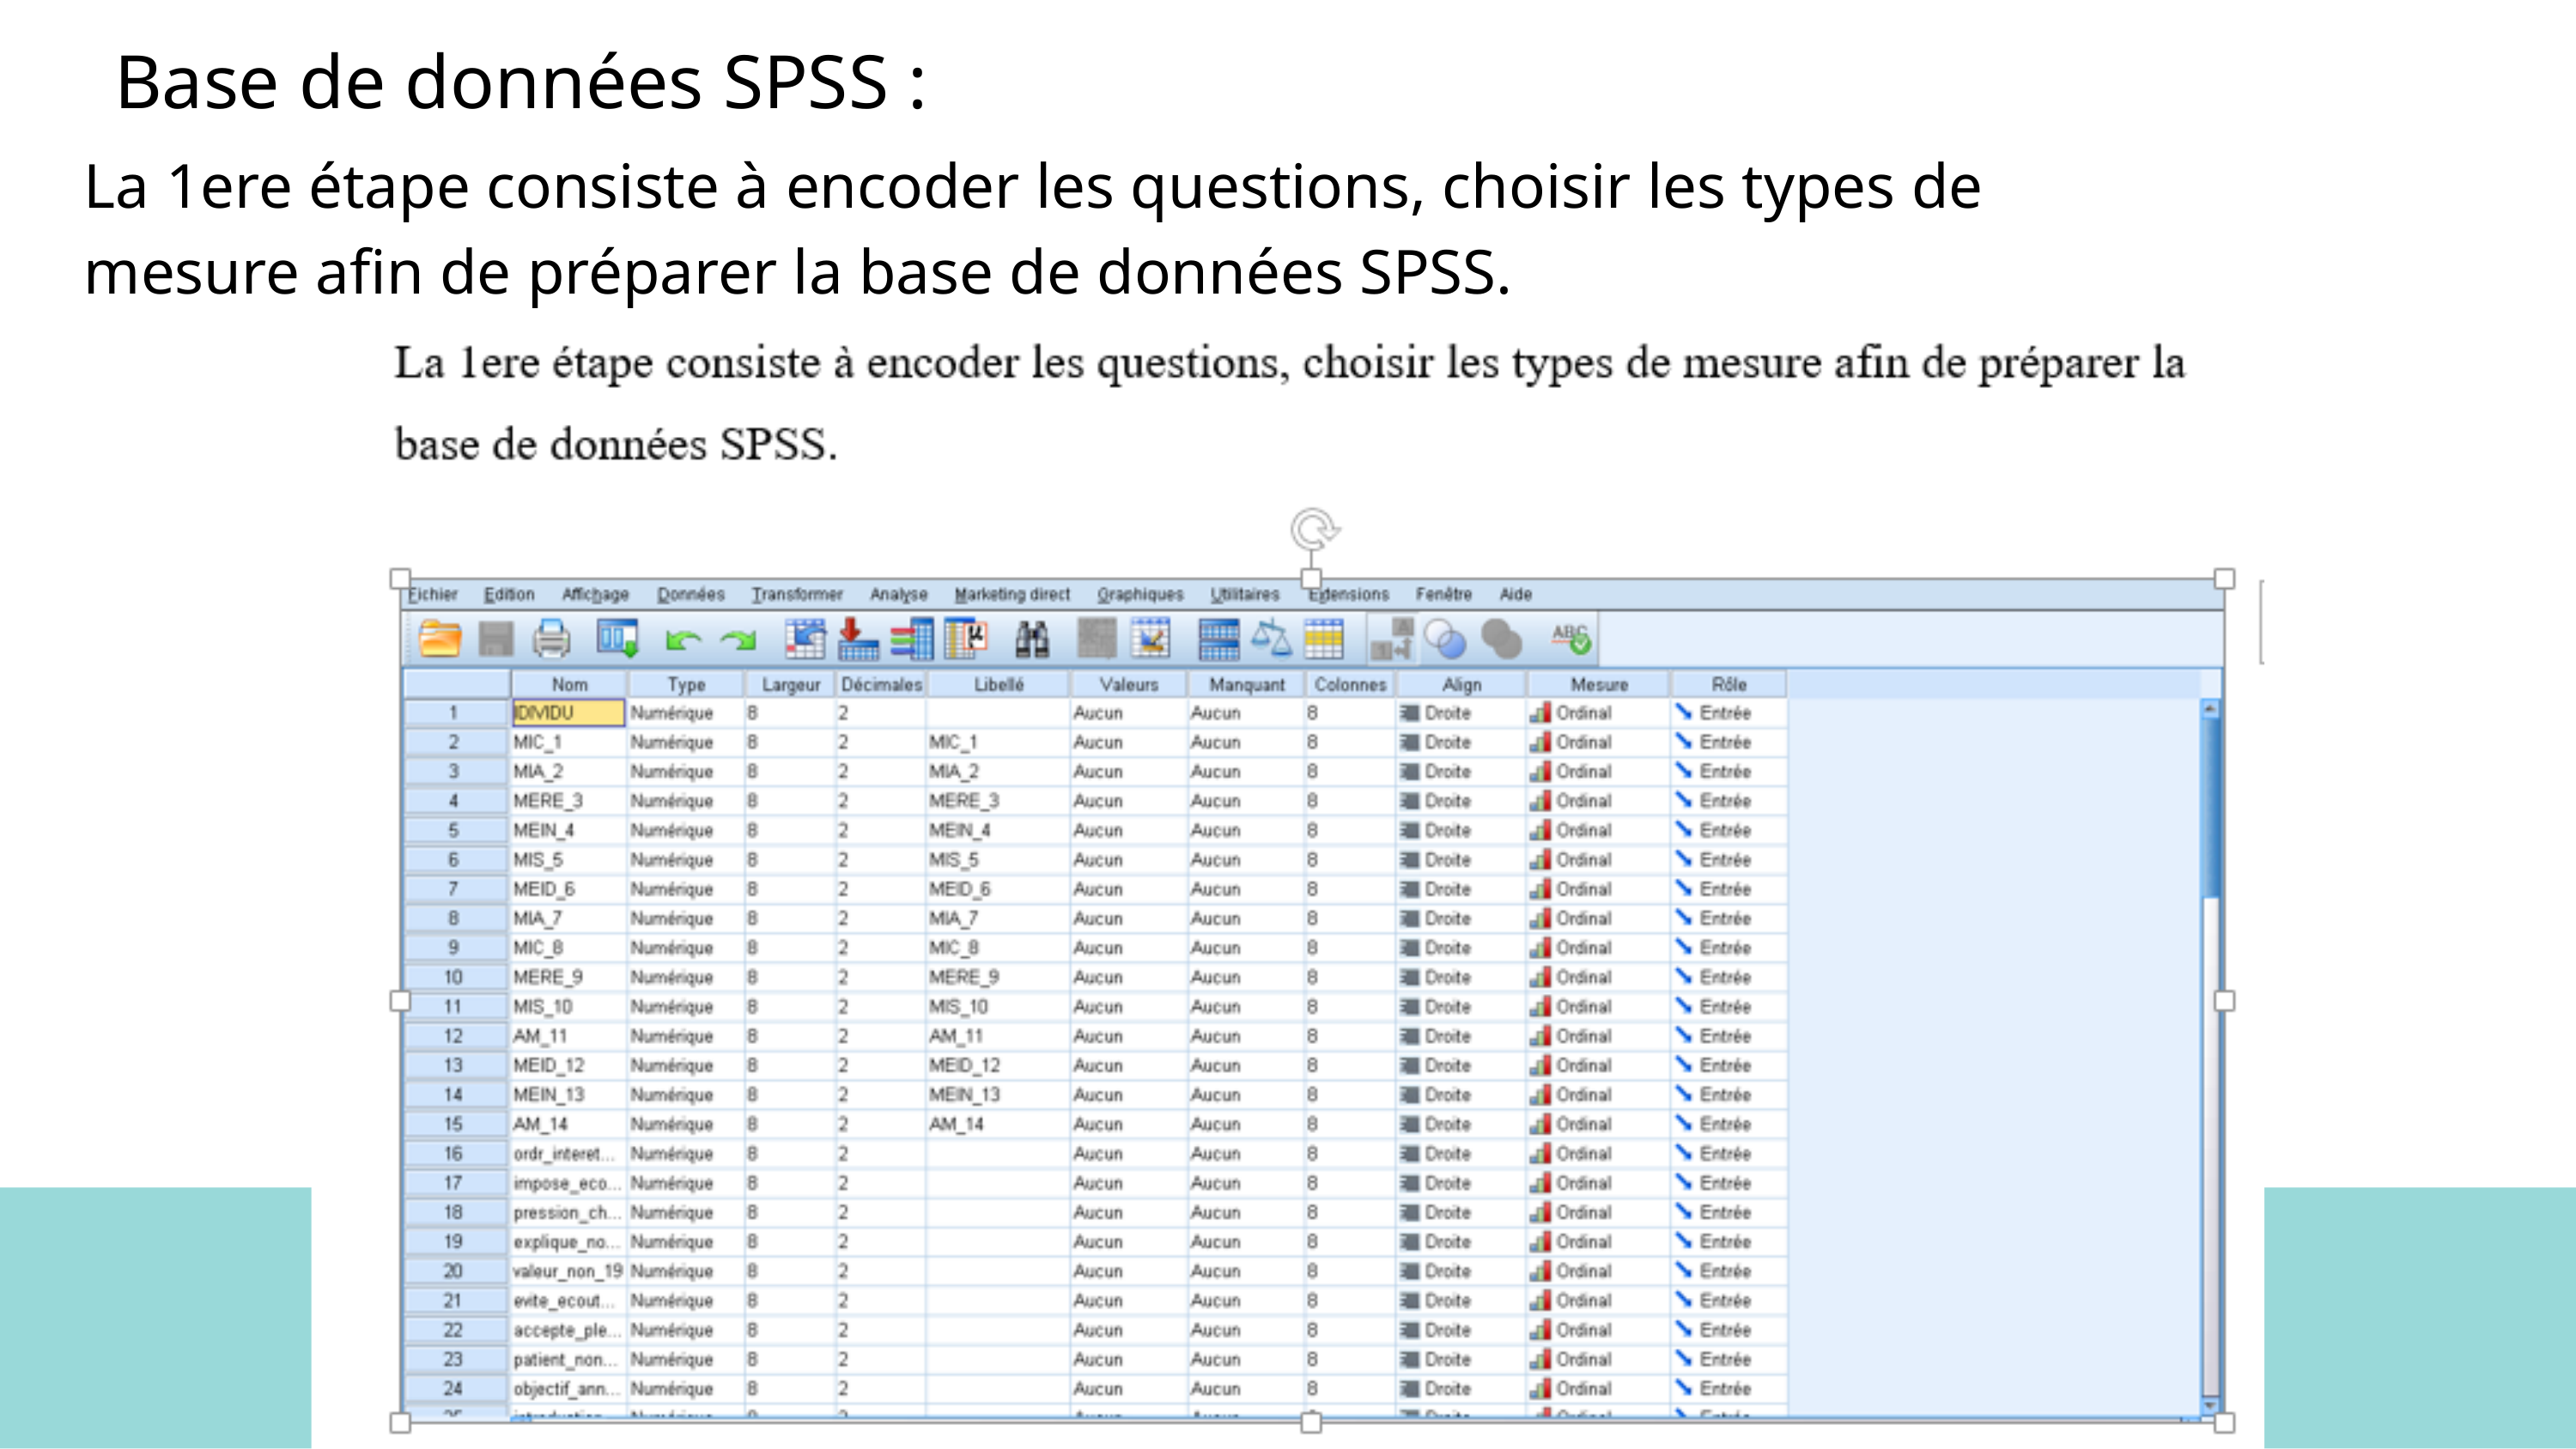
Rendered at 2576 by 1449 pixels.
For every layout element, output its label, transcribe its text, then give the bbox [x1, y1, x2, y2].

text_box Base de données SPSS : [114, 34, 1652, 135]
text_box [2265, 1187, 2576, 1449]
text_box La 1ere étape consiste à encoder les questions, choisir les types de mesure afin de préparer la base de données SPSS. [83, 135, 2160, 391]
text_box [311, 323, 2265, 1449]
text_box [0, 1187, 311, 1449]
